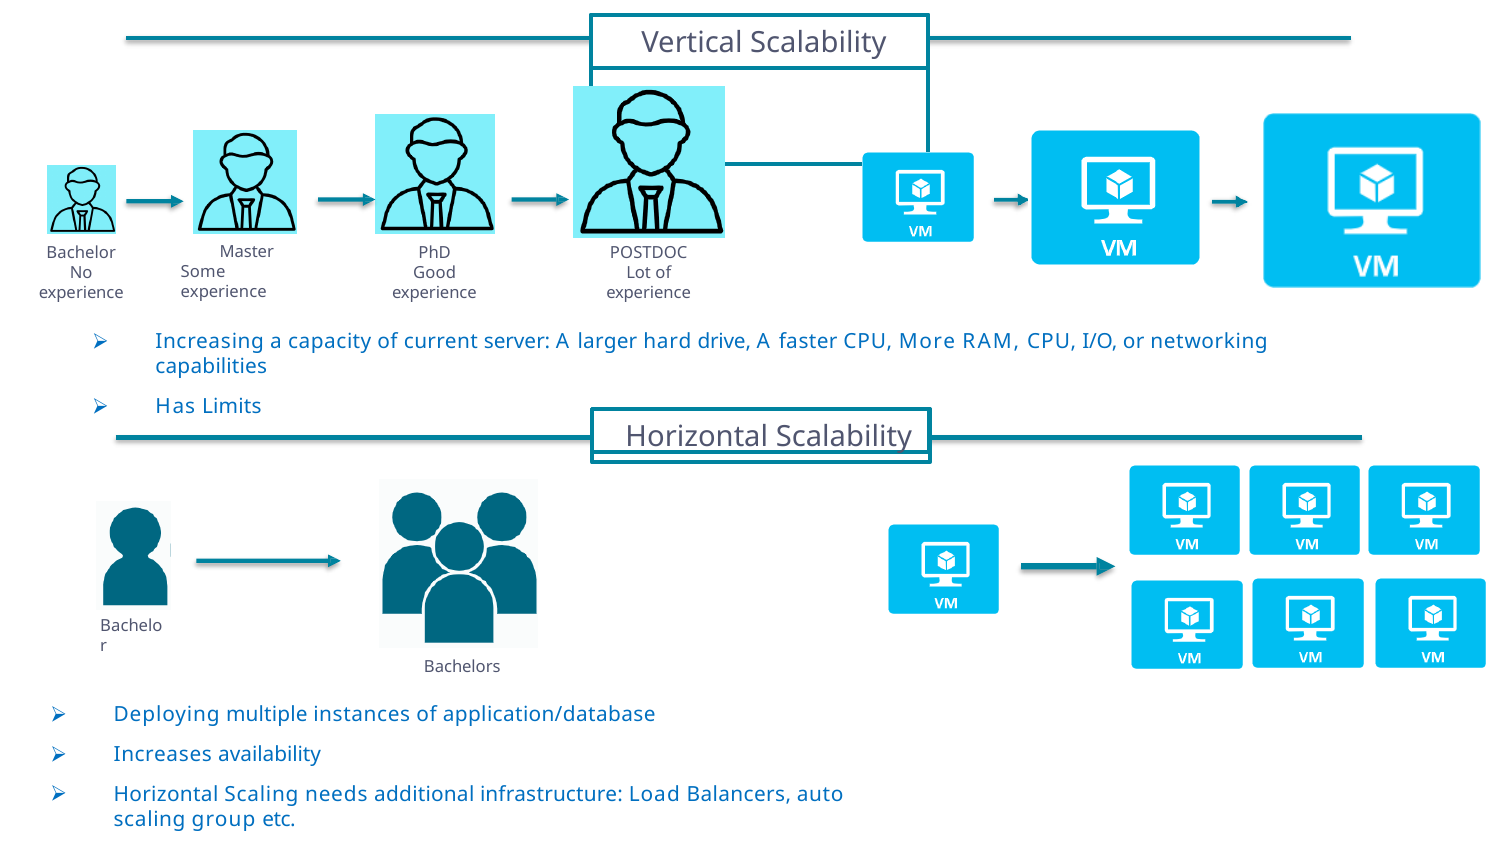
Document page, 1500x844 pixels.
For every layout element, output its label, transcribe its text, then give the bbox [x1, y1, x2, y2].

picture [1165, 598, 1213, 641]
text_box Master Some experience [178, 238, 313, 301]
picture [1262, 113, 1481, 288]
picture [95, 501, 171, 611]
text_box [1015, 556, 1120, 584]
text_box POSTDOC Lot of experience [582, 247, 715, 303]
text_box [120, 12, 1356, 71]
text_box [504, 86, 725, 239]
text_box PhD Good experience [368, 240, 501, 302]
text_box Bachelor [98, 619, 169, 655]
picture [1286, 596, 1334, 640]
picture [896, 170, 944, 214]
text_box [988, 124, 1252, 270]
picture [1409, 596, 1456, 640]
text_box Bachelor No experience [25, 239, 138, 302]
text_box Bachelors Deploying multiple instances of application/database Increases availability Horizontal Scaling needs additional infrastructure: Load Balancers, auto scaling group etc. [48, 653, 1006, 831]
picture [378, 479, 538, 648]
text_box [109, 406, 1368, 465]
text_box Increasing a capacity of current server: A larger hard drive, A faster CPU, More RAM, CPU, I/O, or networking capabilities Has Limits [90, 326, 1354, 418]
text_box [46, 130, 298, 235]
picture [887, 524, 891, 614]
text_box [310, 114, 496, 235]
picture [922, 542, 969, 586]
title Vertical Scalability [590, 79, 929, 165]
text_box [190, 553, 345, 576]
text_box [1129, 465, 1480, 555]
